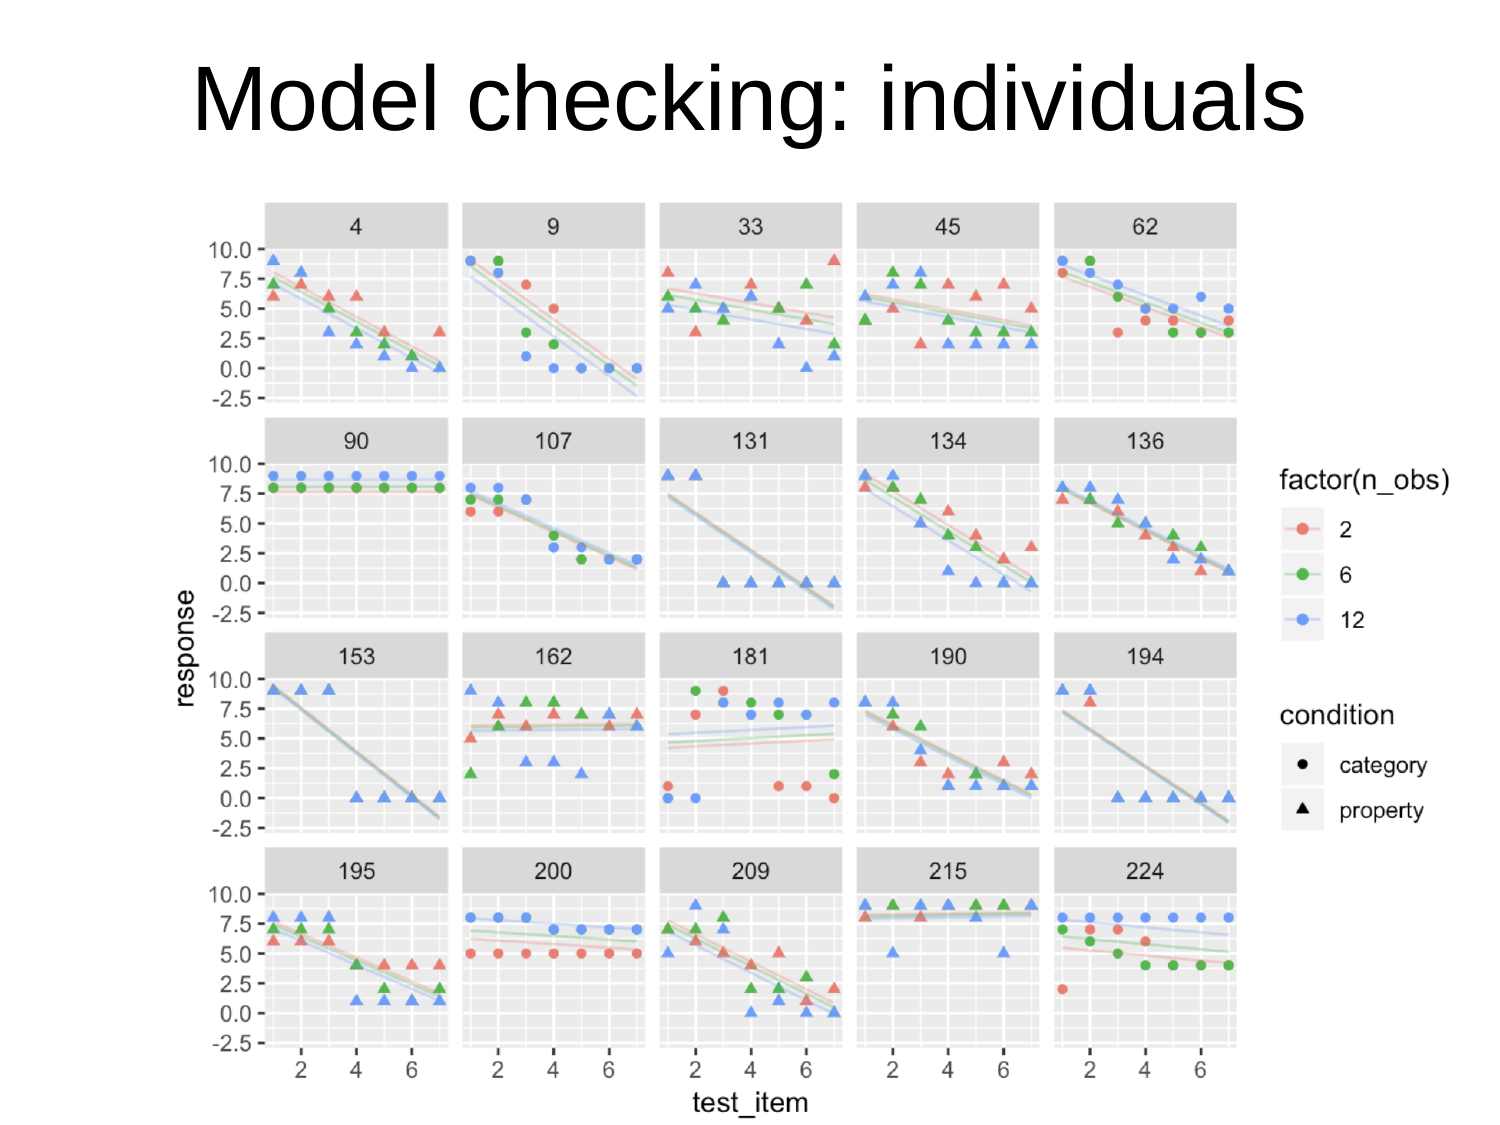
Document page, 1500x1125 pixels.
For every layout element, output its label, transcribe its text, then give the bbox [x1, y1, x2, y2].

picture [124, 186, 1476, 1125]
title Model checking: individuals [75, 0, 1425, 188]
